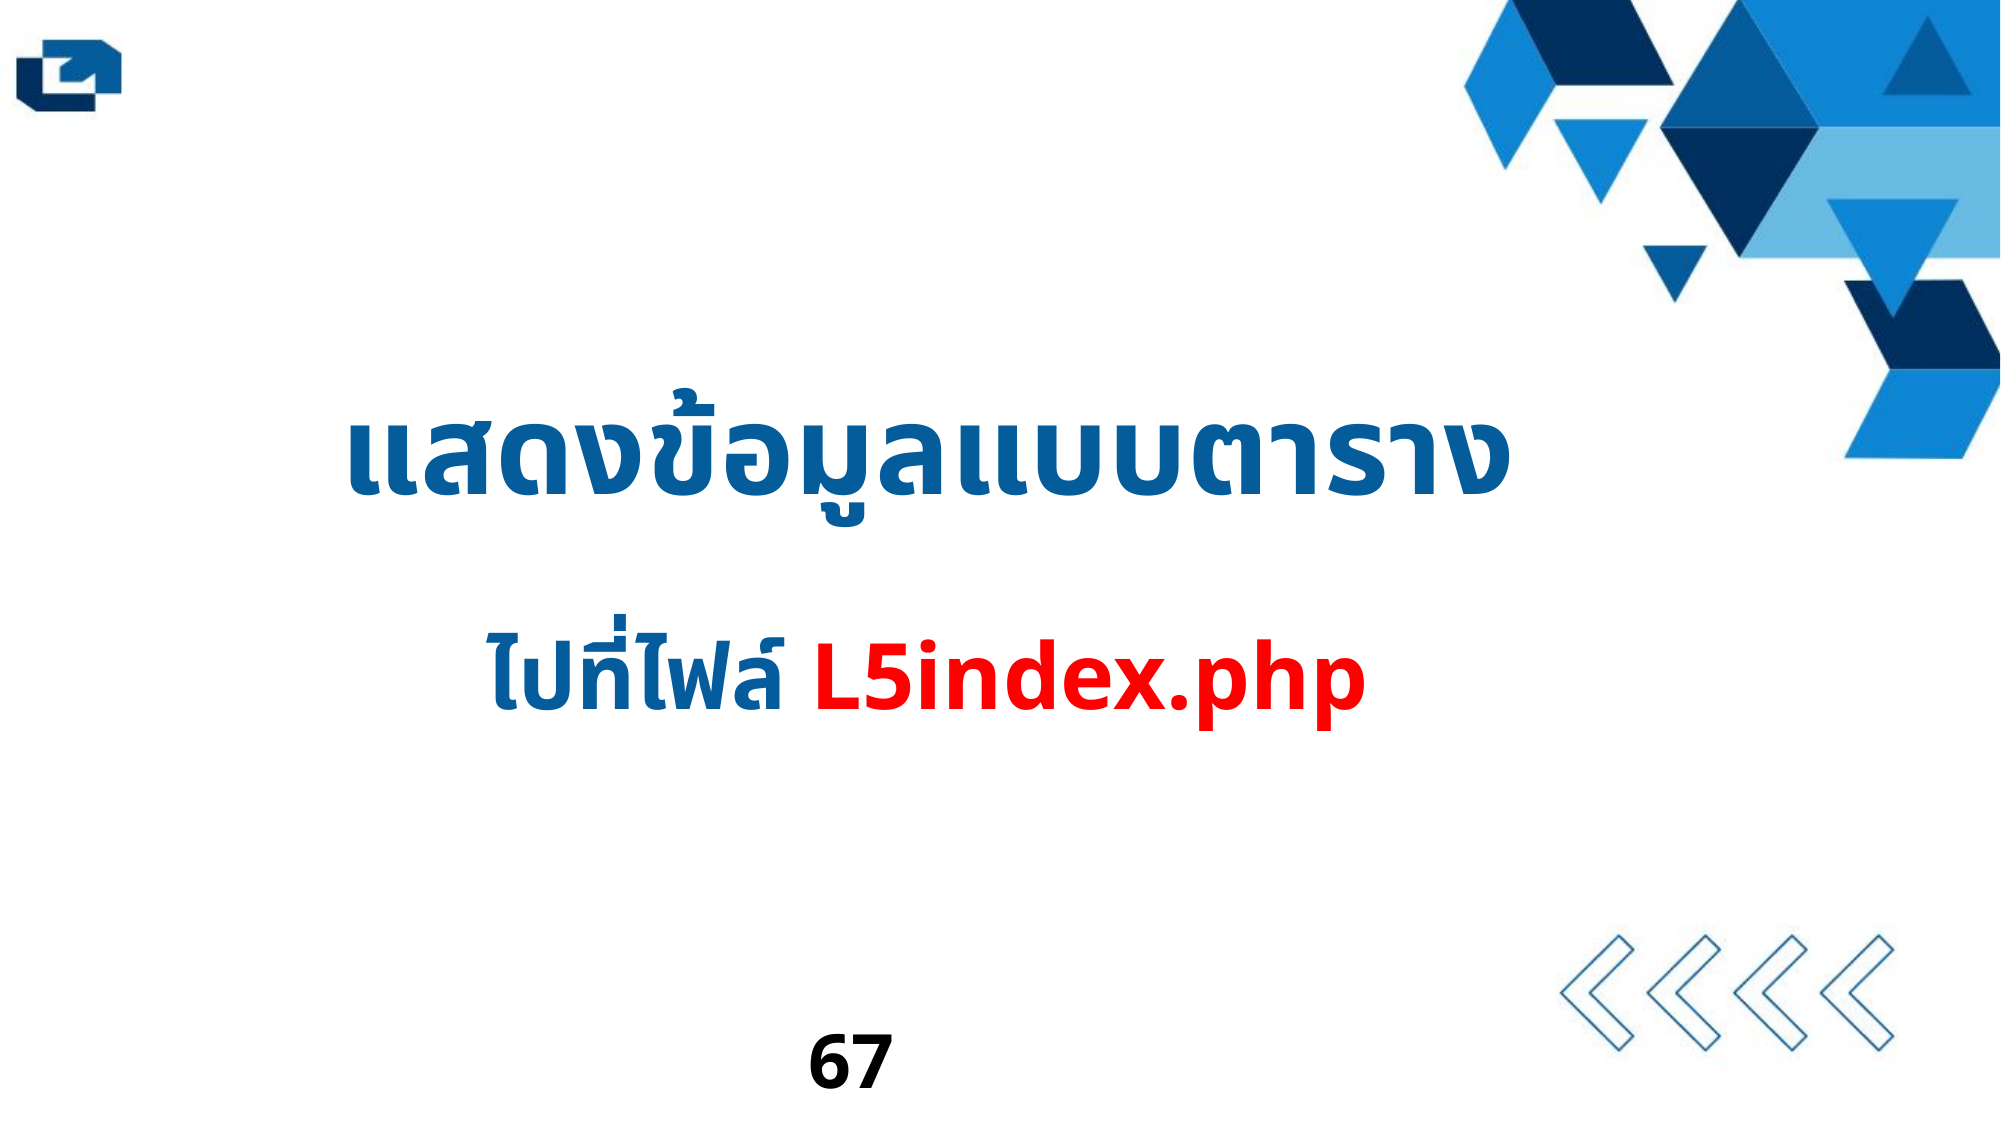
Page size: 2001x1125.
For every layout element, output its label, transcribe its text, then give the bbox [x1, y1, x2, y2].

text_box ไปที่ไฟล์ L5index.php [129, 596, 1727, 729]
slide_number 67 [626, 1035, 1077, 1096]
picture [0, 0, 2001, 1125]
text_box แสดงข้อมูลแบบตาราง [93, 362, 1763, 527]
